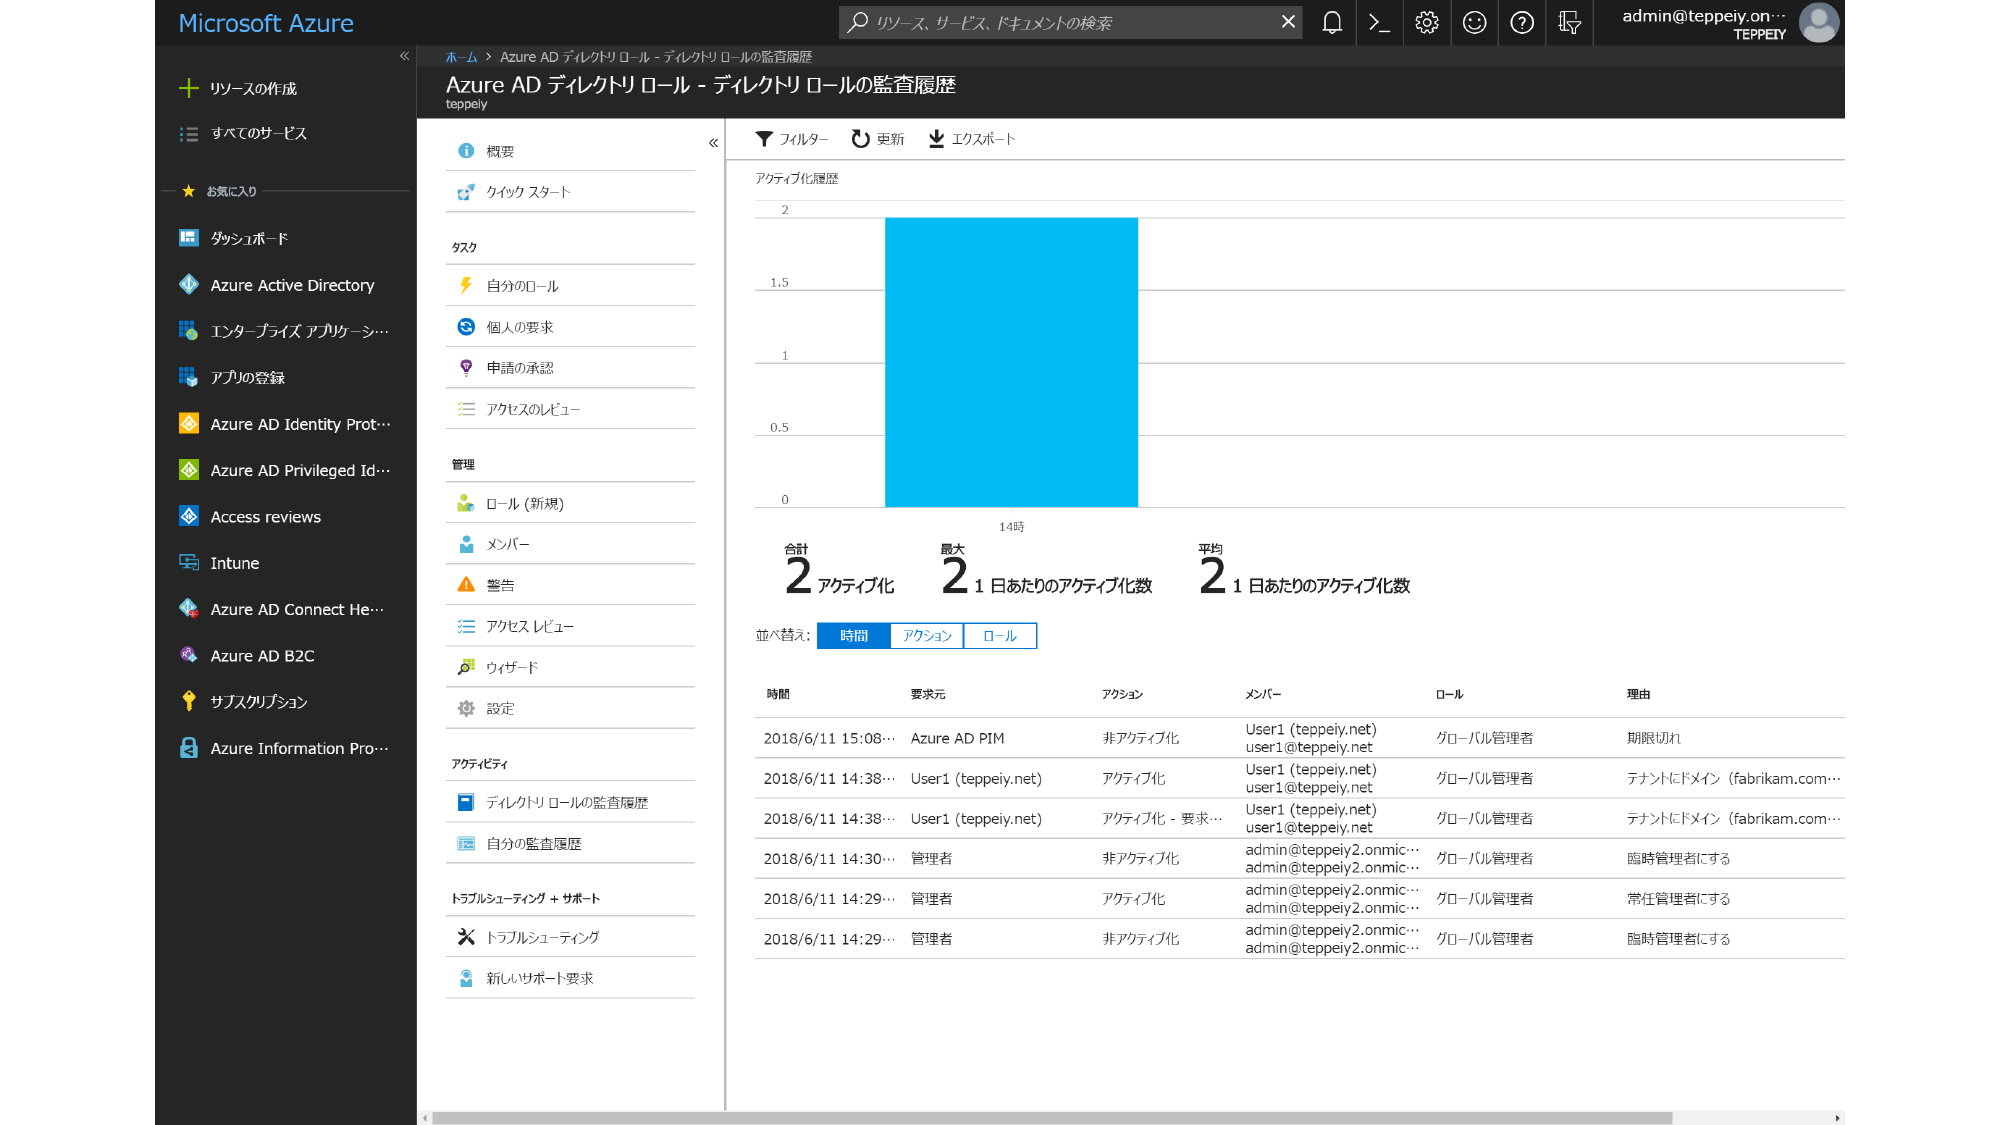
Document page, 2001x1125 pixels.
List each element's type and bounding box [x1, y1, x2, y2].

picture [155, 0, 1845, 1125]
